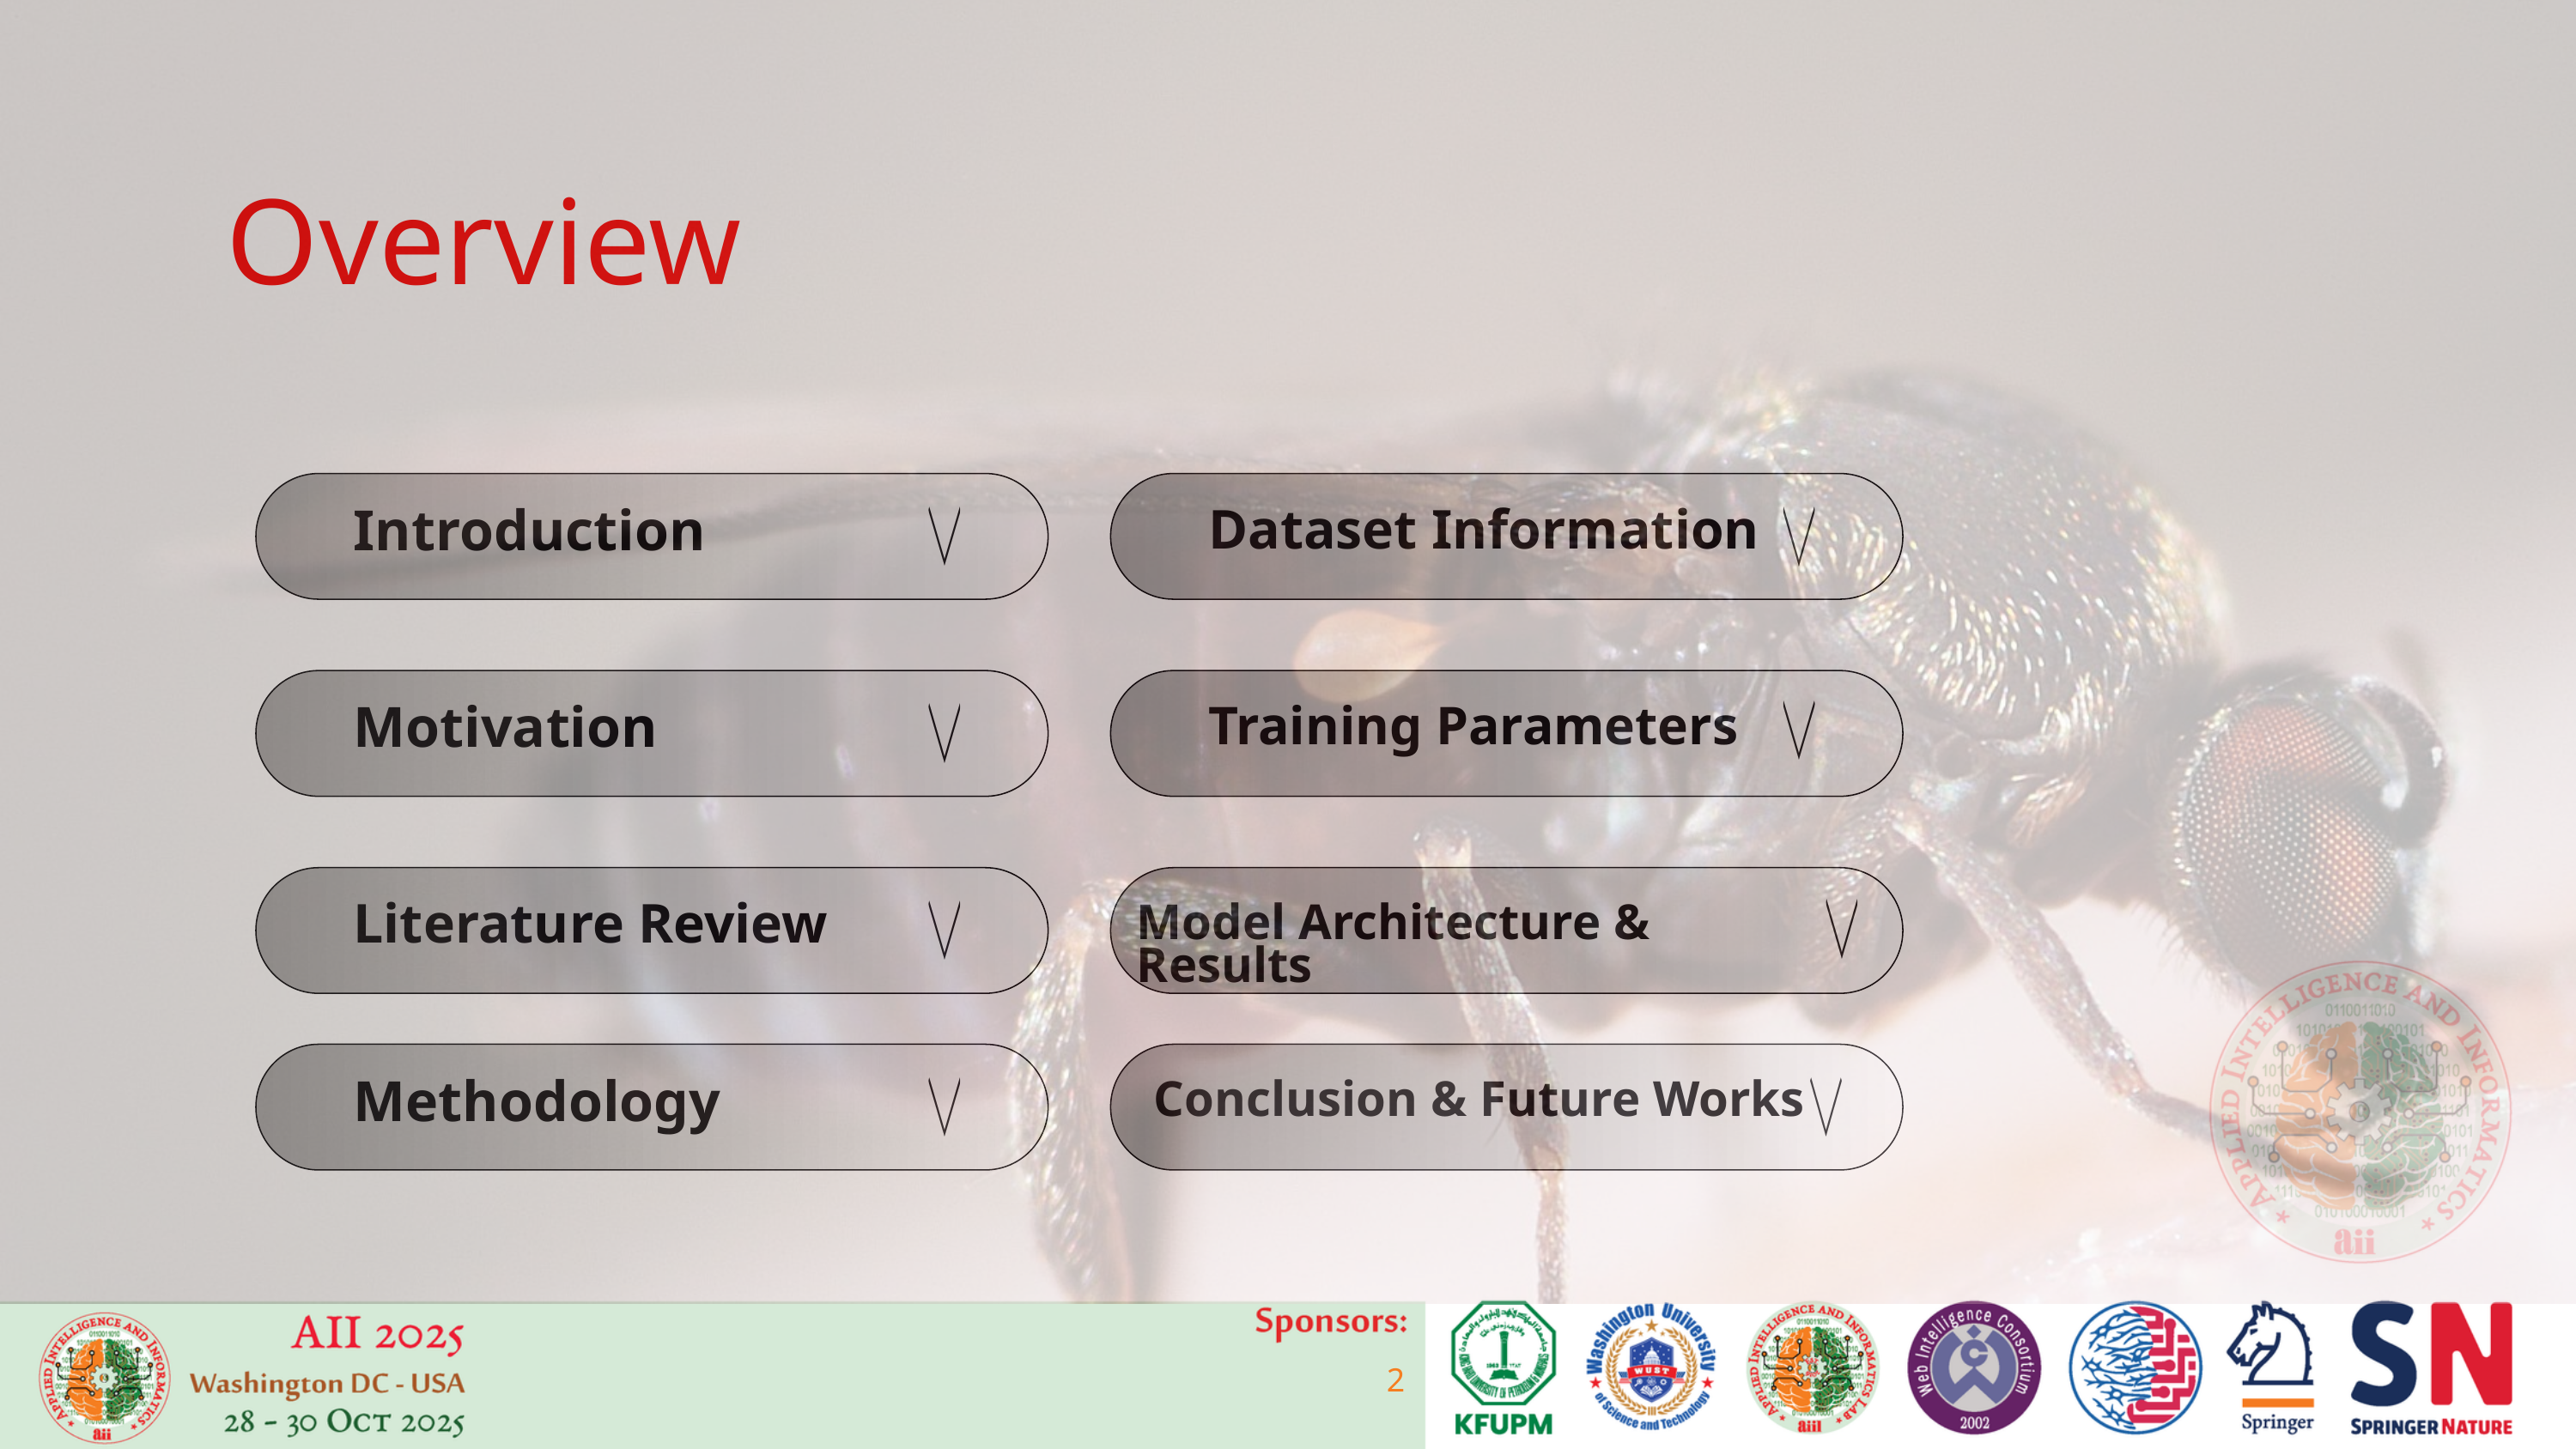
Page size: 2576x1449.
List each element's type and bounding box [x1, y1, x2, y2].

text_box [1110, 867, 1904, 994]
text_box [1110, 670, 1904, 797]
text_box [974, 1342, 1406, 1421]
text_box [255, 670, 1048, 797]
text_box [0, 0, 2576, 1449]
text_box [255, 1044, 1048, 1171]
text_box [226, 103, 2449, 385]
text_box [1110, 473, 1904, 600]
text_box [255, 867, 1048, 994]
text_box [1110, 1044, 1904, 1171]
text_box [255, 473, 1048, 600]
